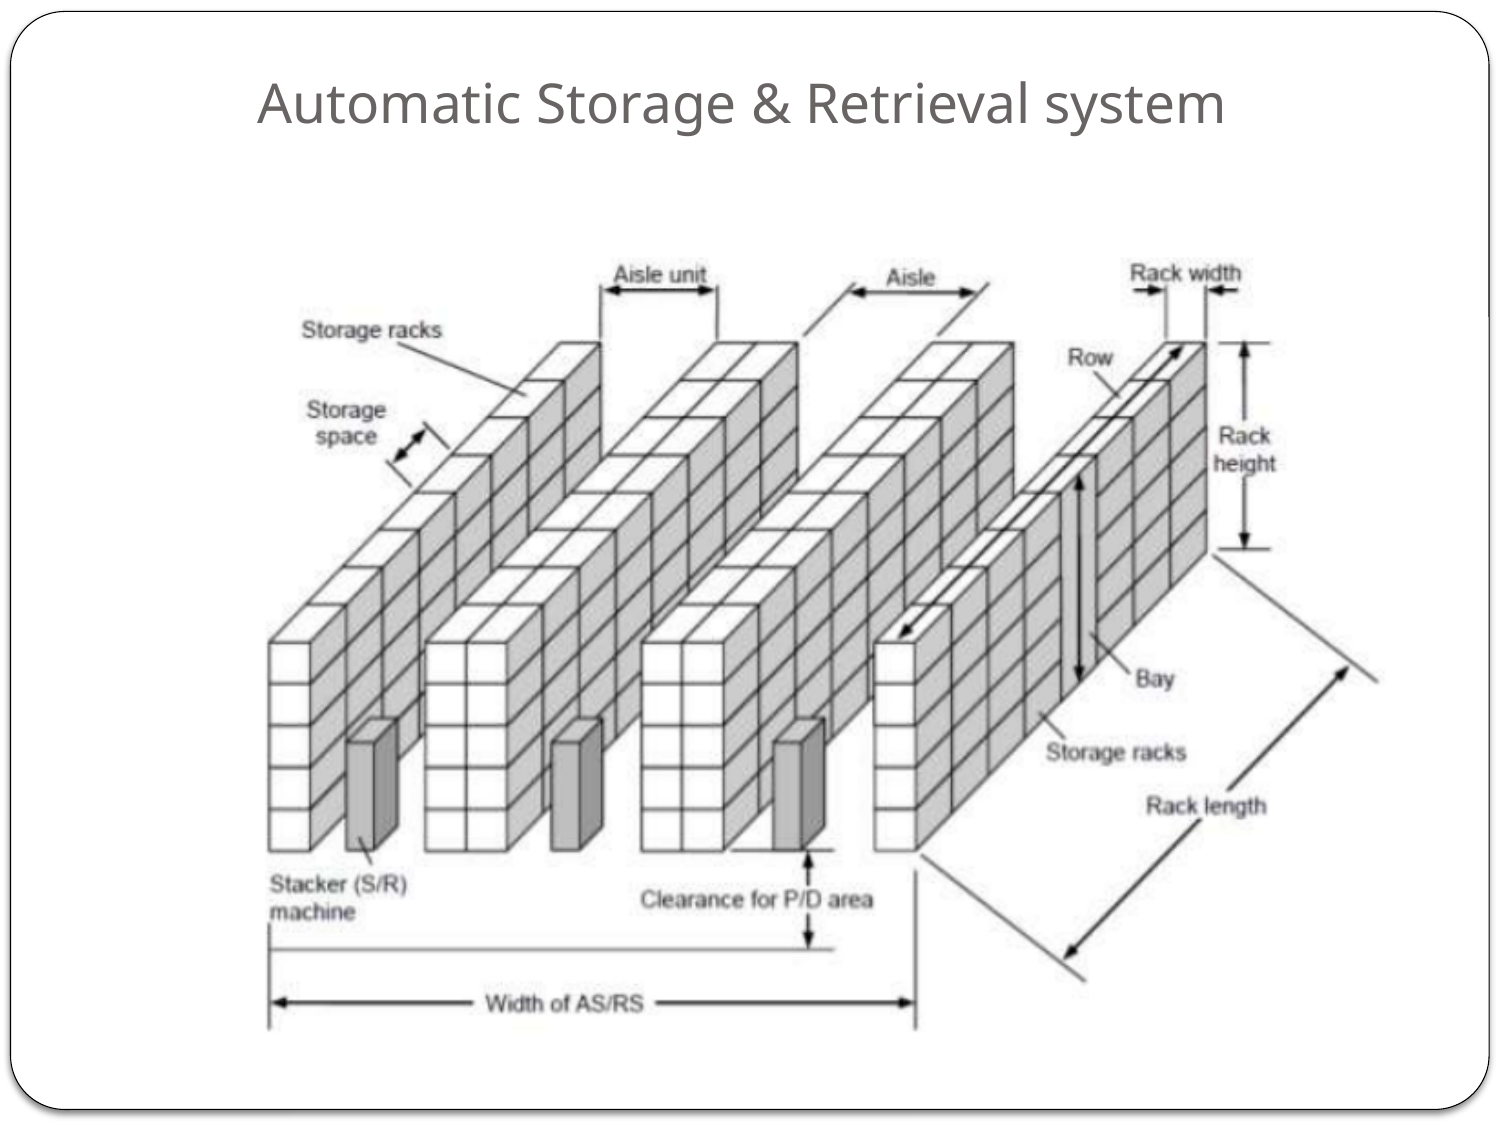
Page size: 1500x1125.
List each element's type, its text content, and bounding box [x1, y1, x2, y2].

title Automatic Storage & Retrieval system [103, 59, 1397, 150]
picture [162, 151, 1451, 1106]
